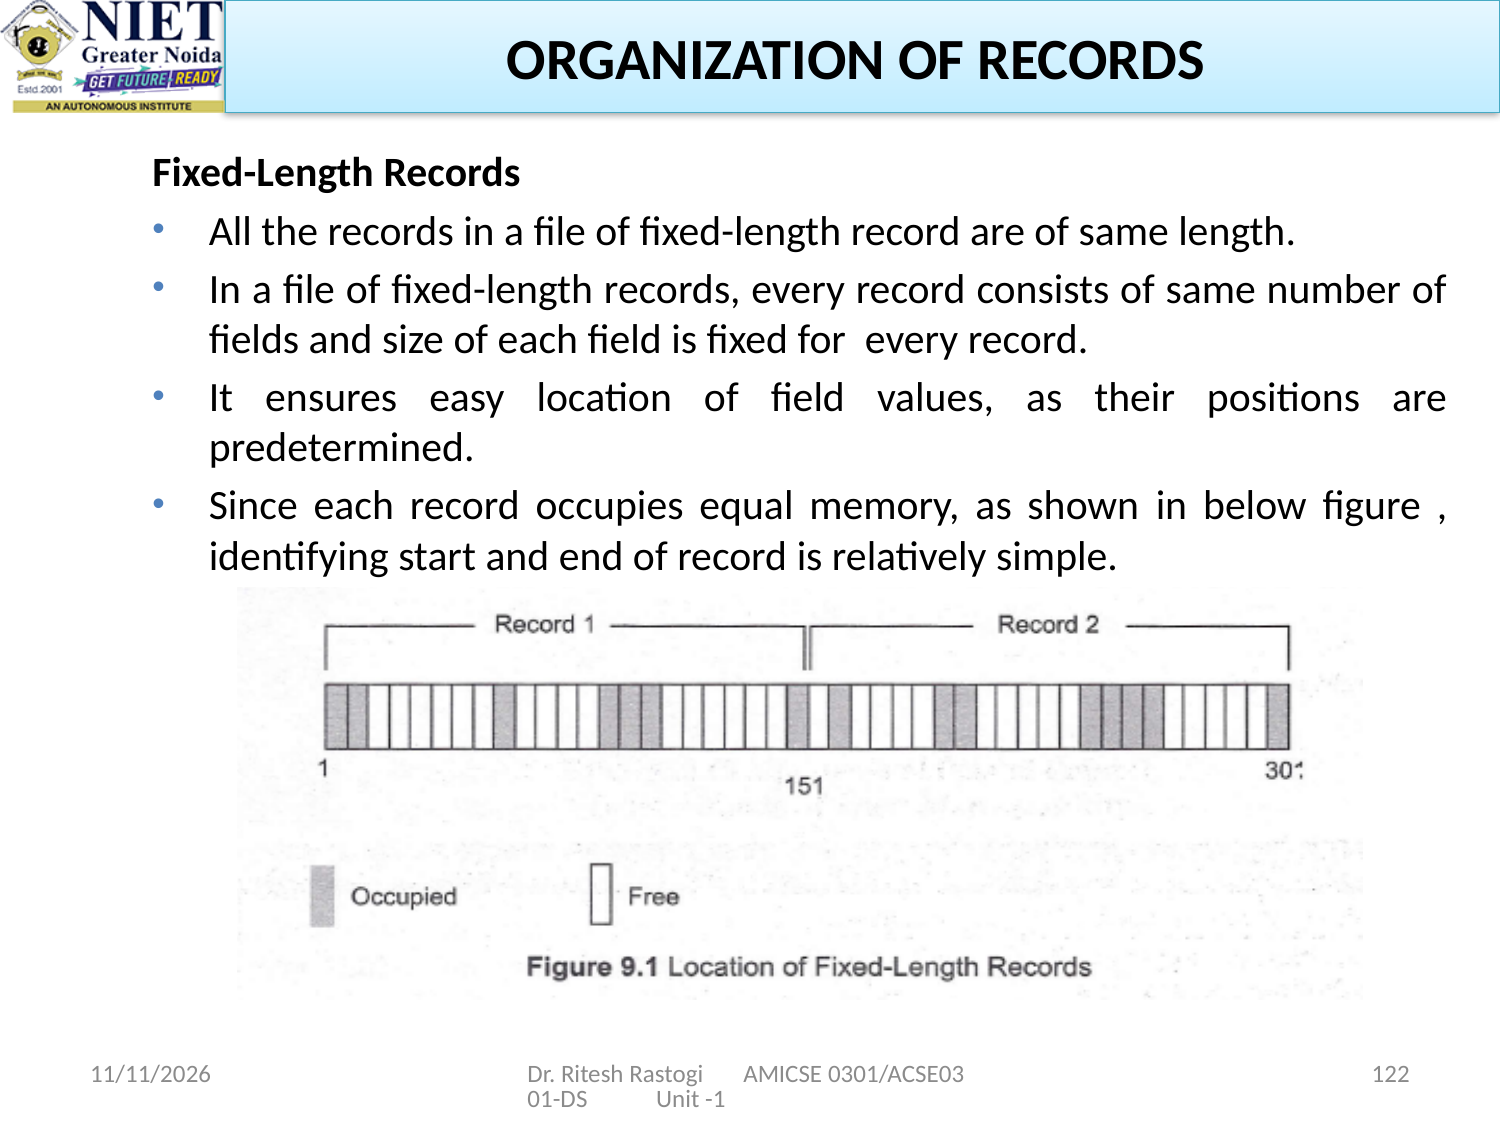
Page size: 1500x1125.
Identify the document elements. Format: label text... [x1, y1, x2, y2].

slide_number 122 [1074, 1042, 1425, 1103]
picture [237, 587, 1363, 1001]
text_box ORGANIZATION OF RECORDS [226, 0, 1500, 113]
slide_number 15-Jan-23 [75, 1042, 425, 1103]
footer Dr. Ritesh Rastogi AMICSE 0301/ACSE0301-DS Unit -1 [512, 1042, 988, 1103]
picture [0, 0, 226, 113]
list Fixed-Length Records All the records in a file of fixed-length record are of same length. In a file of fixed-length records, every record consists of same number of fields and size of each field is fixed for every record. It ensures easy location of field values, as their positions are predetermined. Since each record occupies equal memory, as shown in below figure , identifying start and end of record is relatively simple. [137, 137, 1463, 888]
